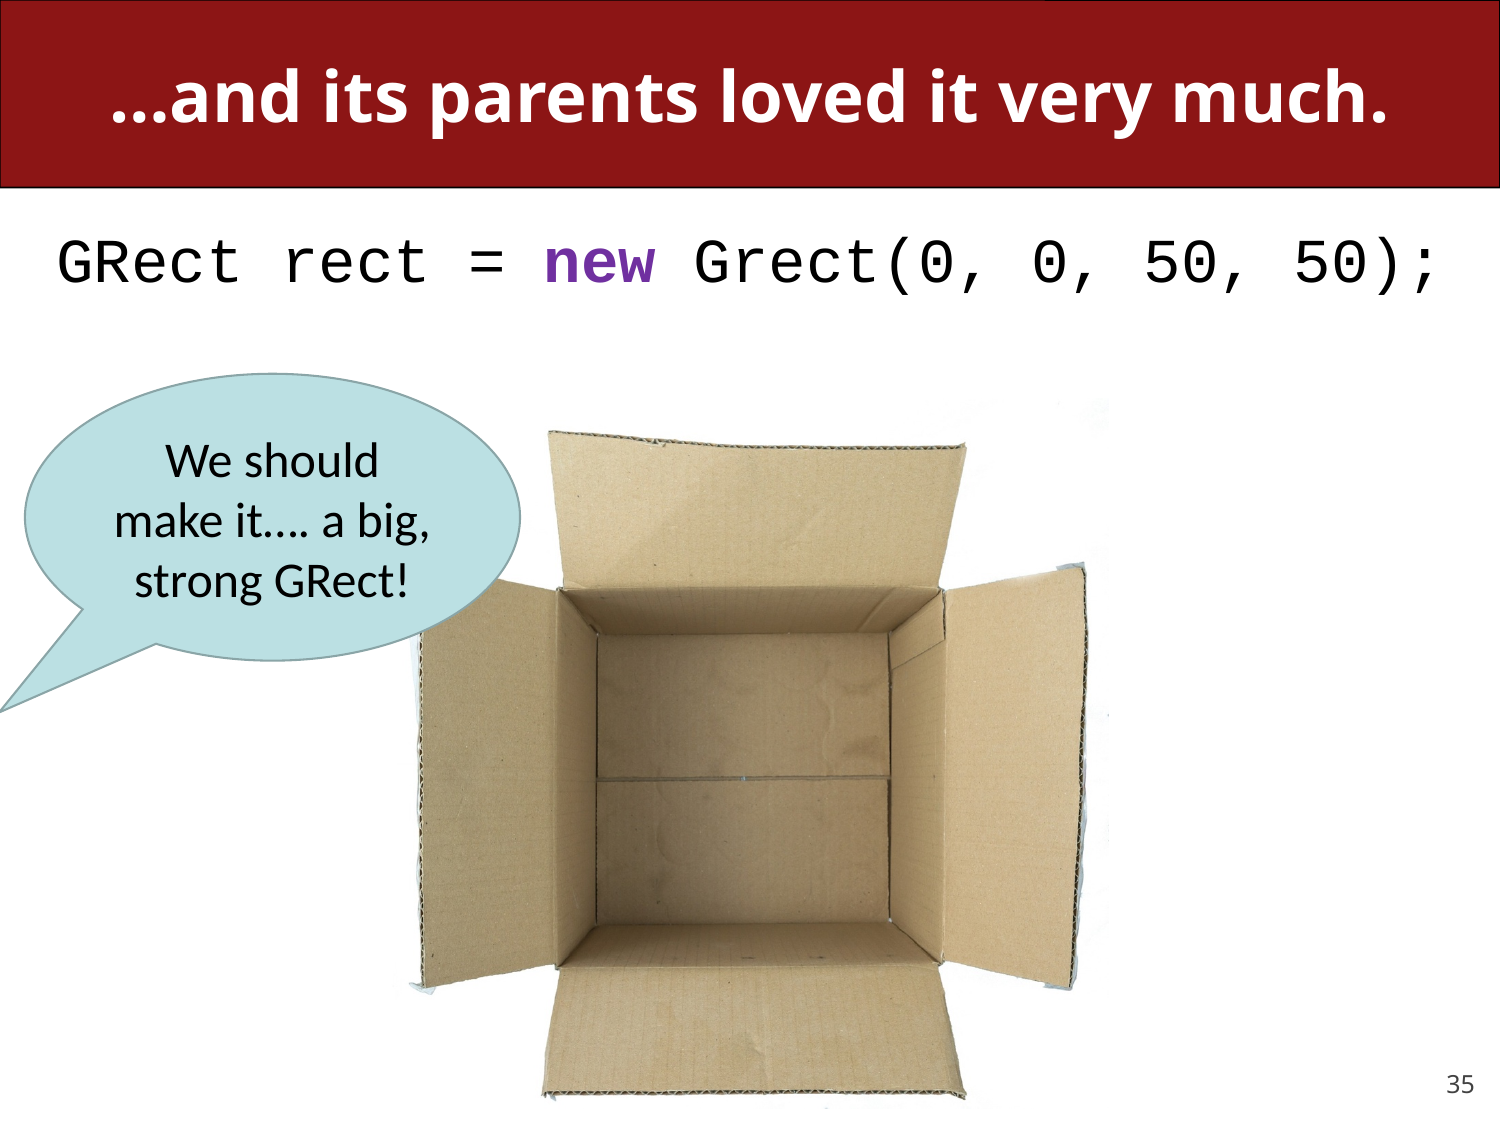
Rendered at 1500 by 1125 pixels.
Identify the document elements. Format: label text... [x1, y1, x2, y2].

list GRect rect = new Grect(0, 0, 50, 50); [24, 212, 1475, 1063]
title …and its parents loved it very much. [75, 0, 1425, 188]
text_box We should make it…. a big, strong GRect! [0, 372, 414, 714]
picture [391, 398, 1109, 1109]
